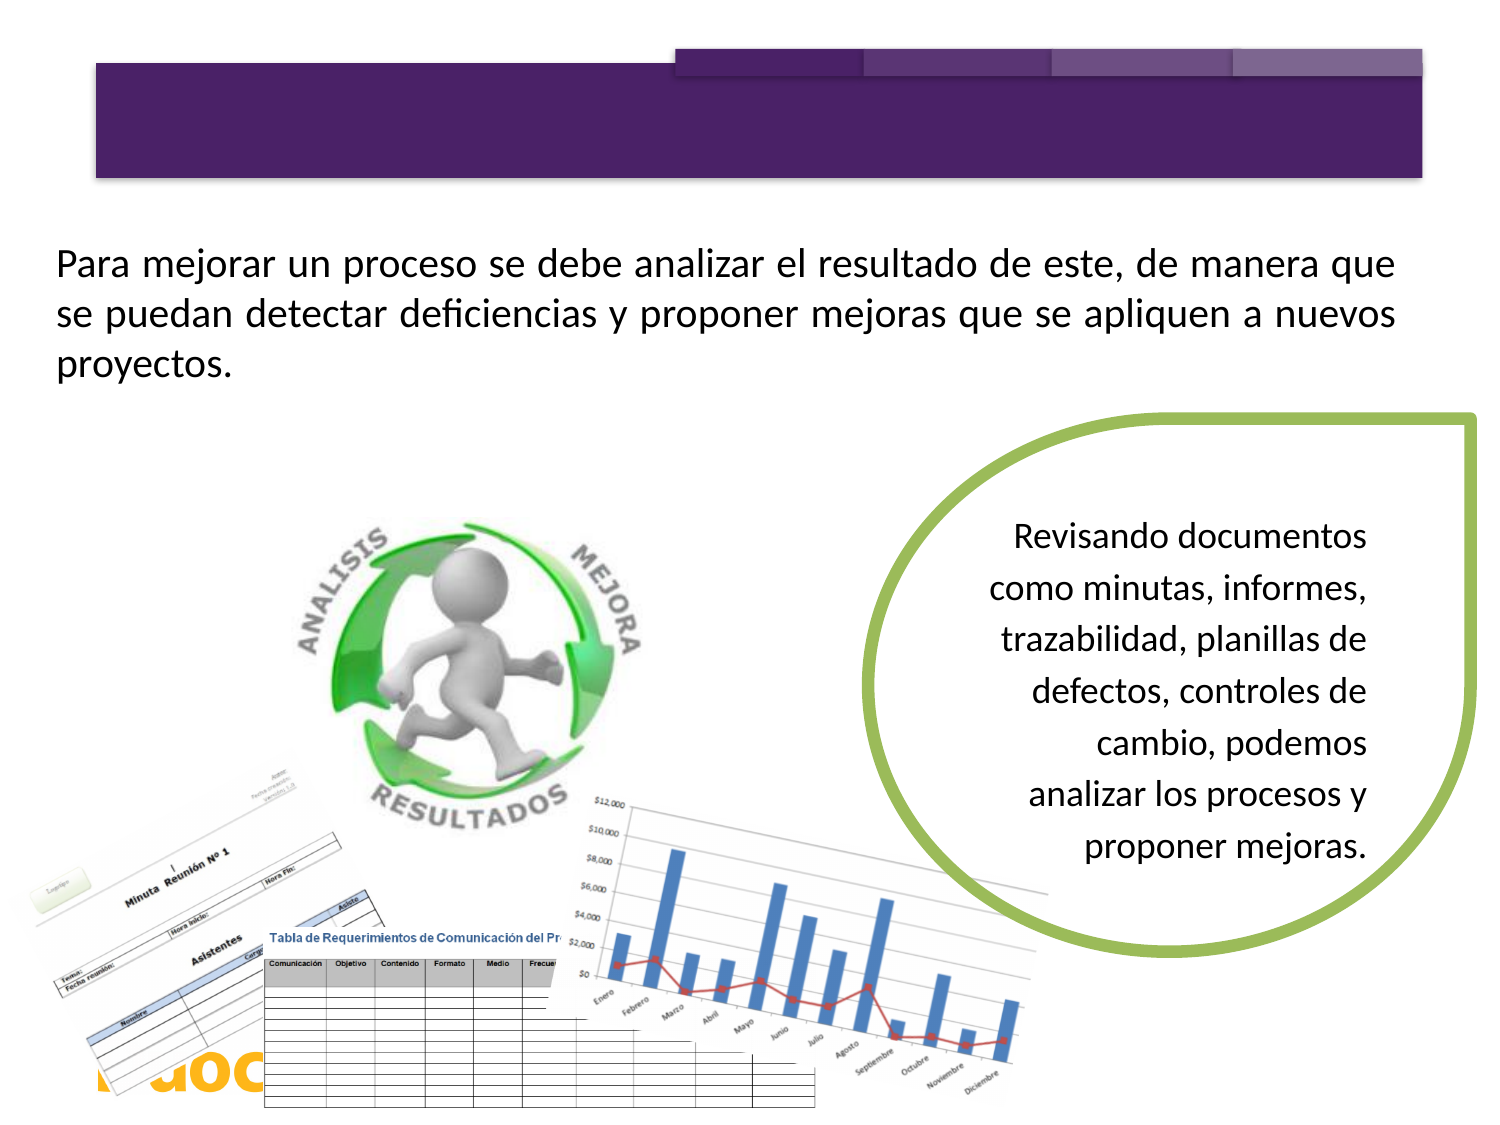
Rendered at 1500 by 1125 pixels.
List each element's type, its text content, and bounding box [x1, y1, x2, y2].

text_box Revisando documentos como minutas, informes, trazabilidad, planillas de defectos, controles de cambio, podemos analizar los procesos y proponer mejoras. [866, 416, 1473, 954]
picture [8, 516, 1041, 1114]
text_box Para mejorar un proceso se debe analizar el resultado de este, de manera que se puedan detectar deficiencias y proponer mejoras que se apliquen a nuevos proyectos. [41, 228, 1412, 394]
